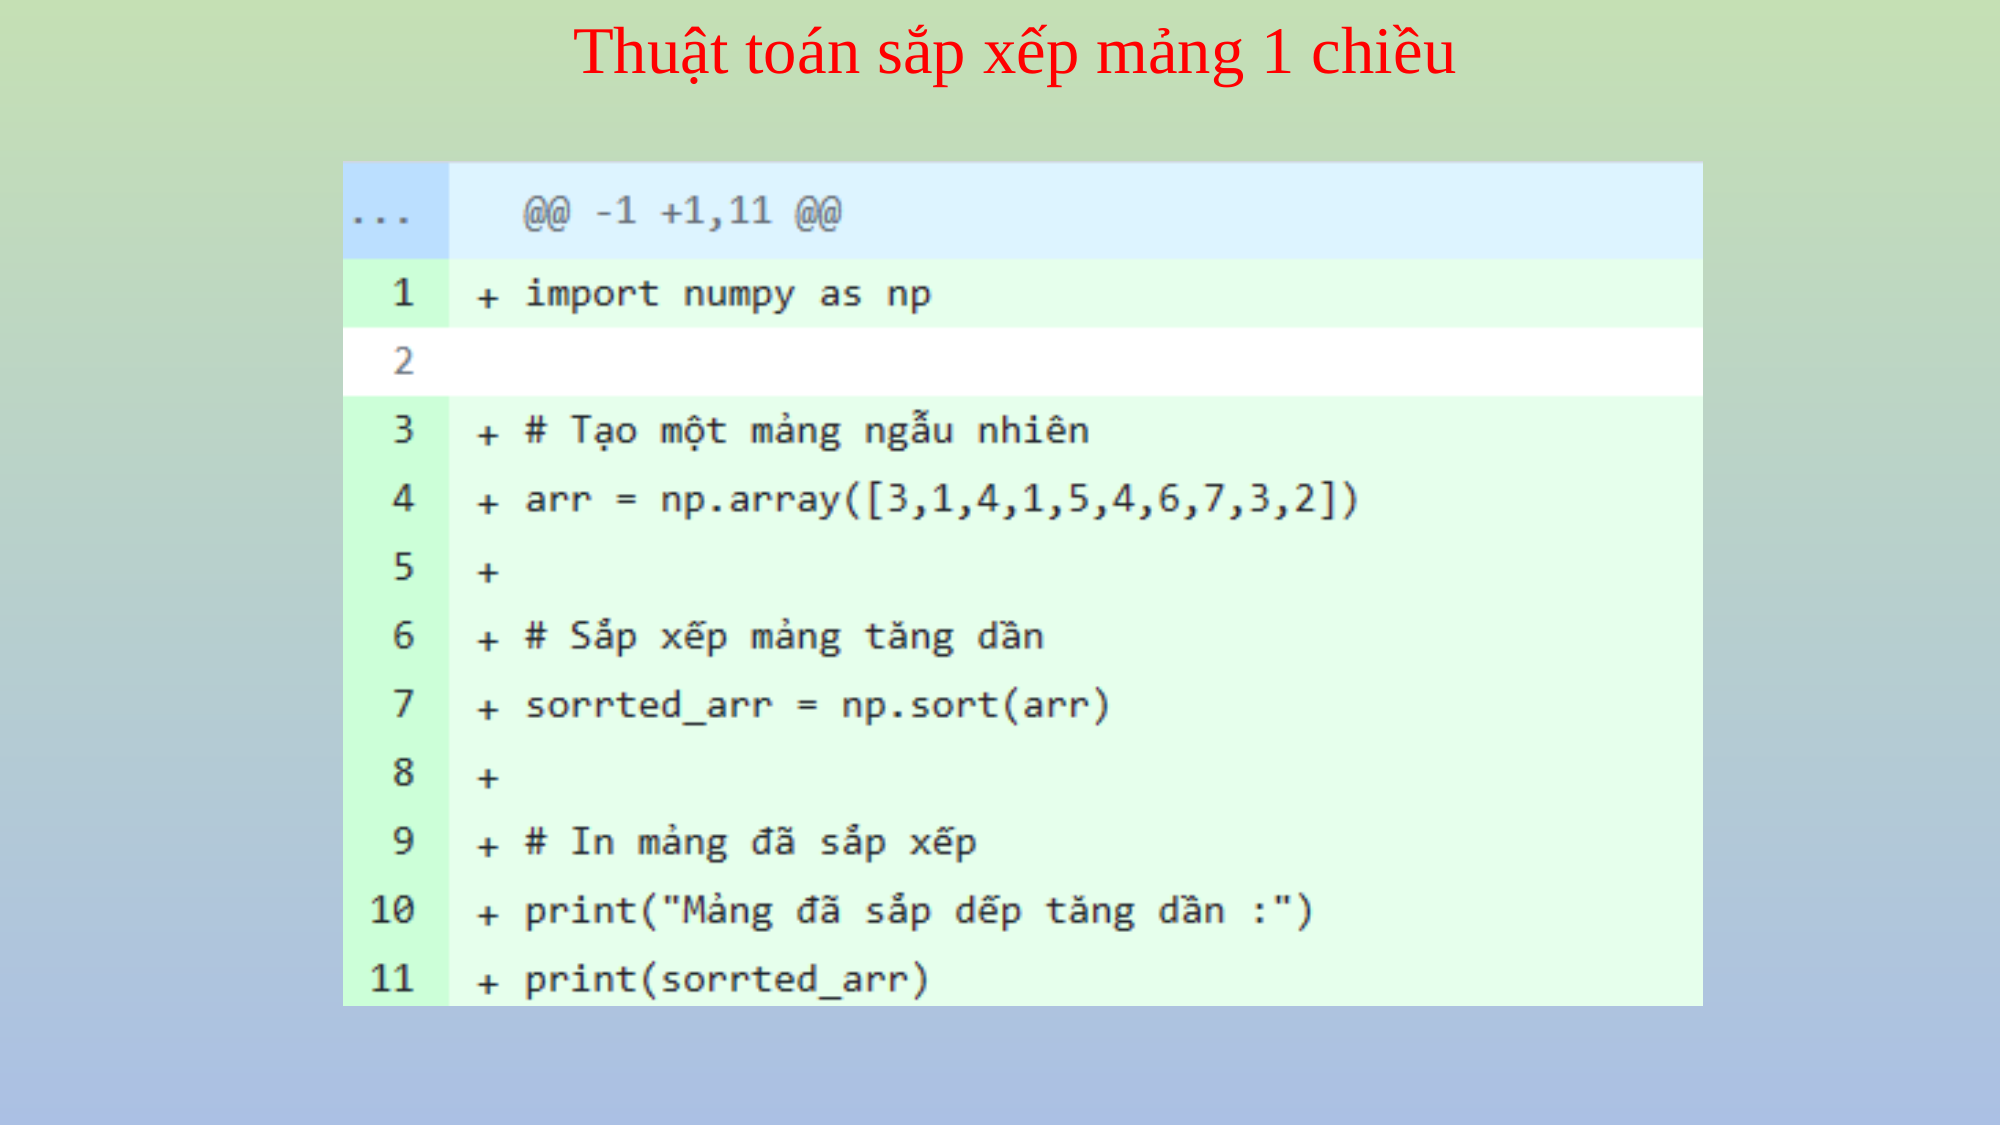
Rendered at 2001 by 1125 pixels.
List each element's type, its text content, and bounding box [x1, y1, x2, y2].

text_box Thuật toán sắp xếp mảng 1 chiều [558, 0, 1598, 95]
picture [343, 161, 1703, 1006]
